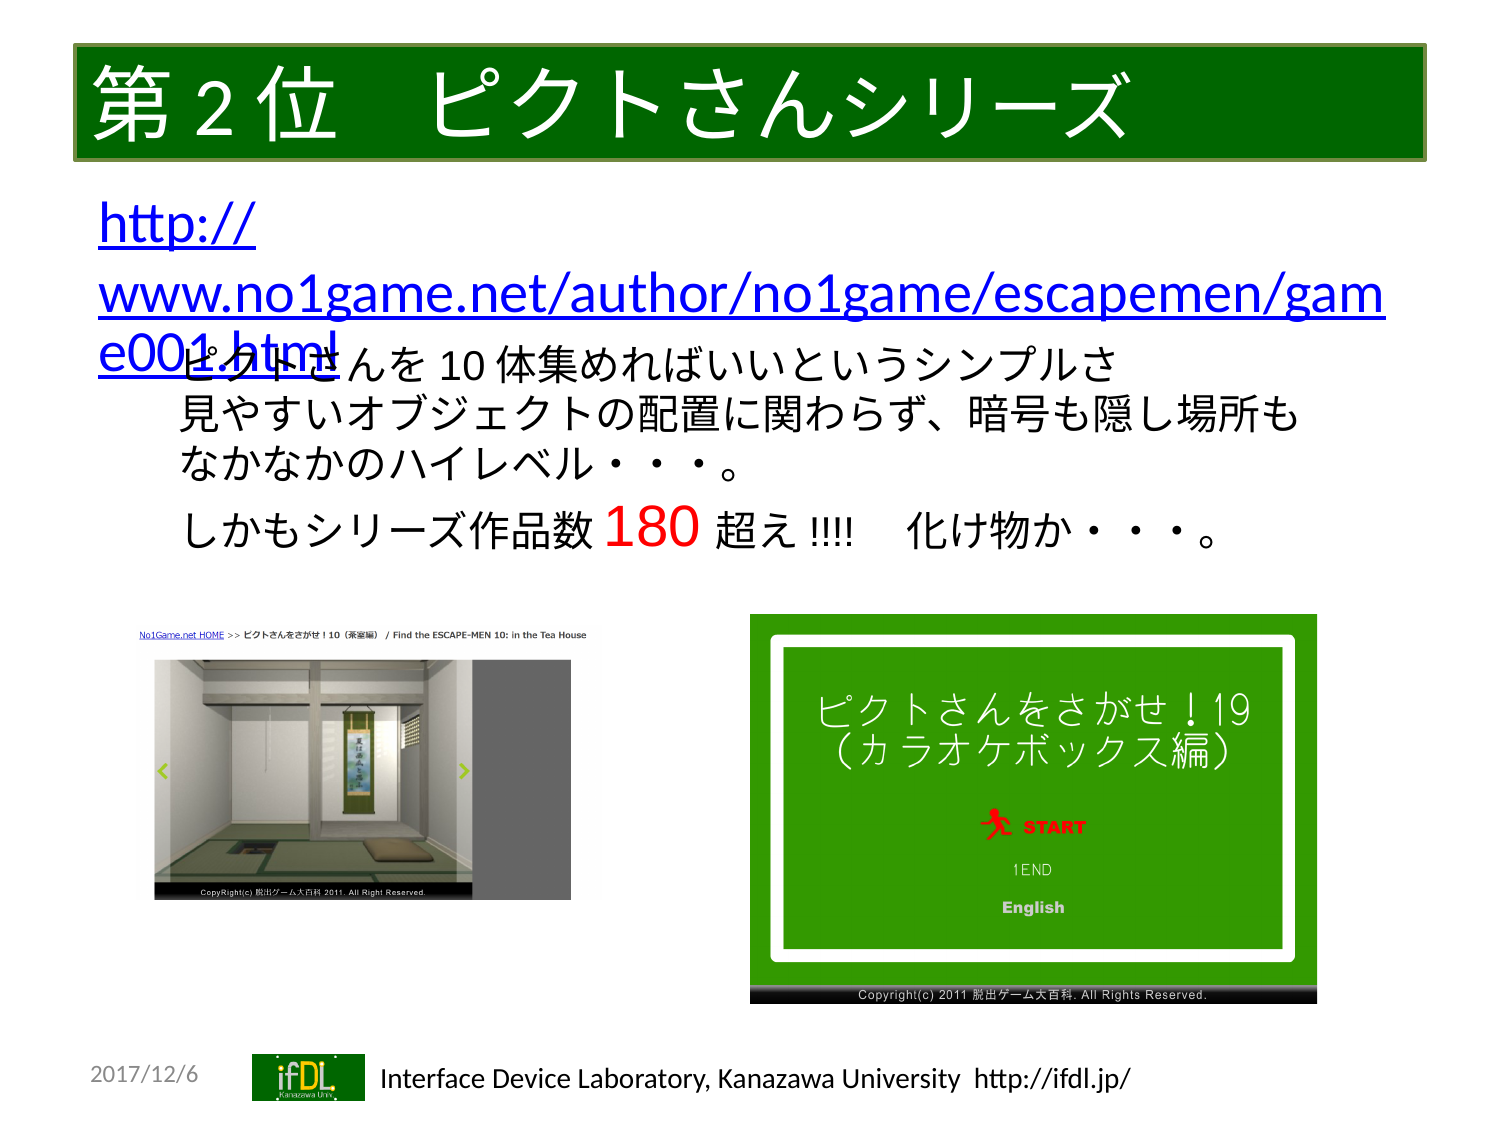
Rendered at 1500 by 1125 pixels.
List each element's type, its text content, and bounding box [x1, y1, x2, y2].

picture [136, 624, 602, 901]
list http://www.no1game.net/author/no1game/escapemen/game001.html [75, 169, 1425, 258]
picture [252, 1054, 365, 1101]
title 第2位 ピクトさんシリーズ [73, 43, 1427, 162]
picture [749, 614, 1318, 1004]
text_box ピクトさんを10体集めればいいというシンプルさ 見やすいオブジェクトの配置に関わらず、暗号も隠し場所もなかなかのハイレベル・・・。 しかもシリーズ作品数180超え!!!! 化け物か・・・。 [163, 330, 1337, 566]
